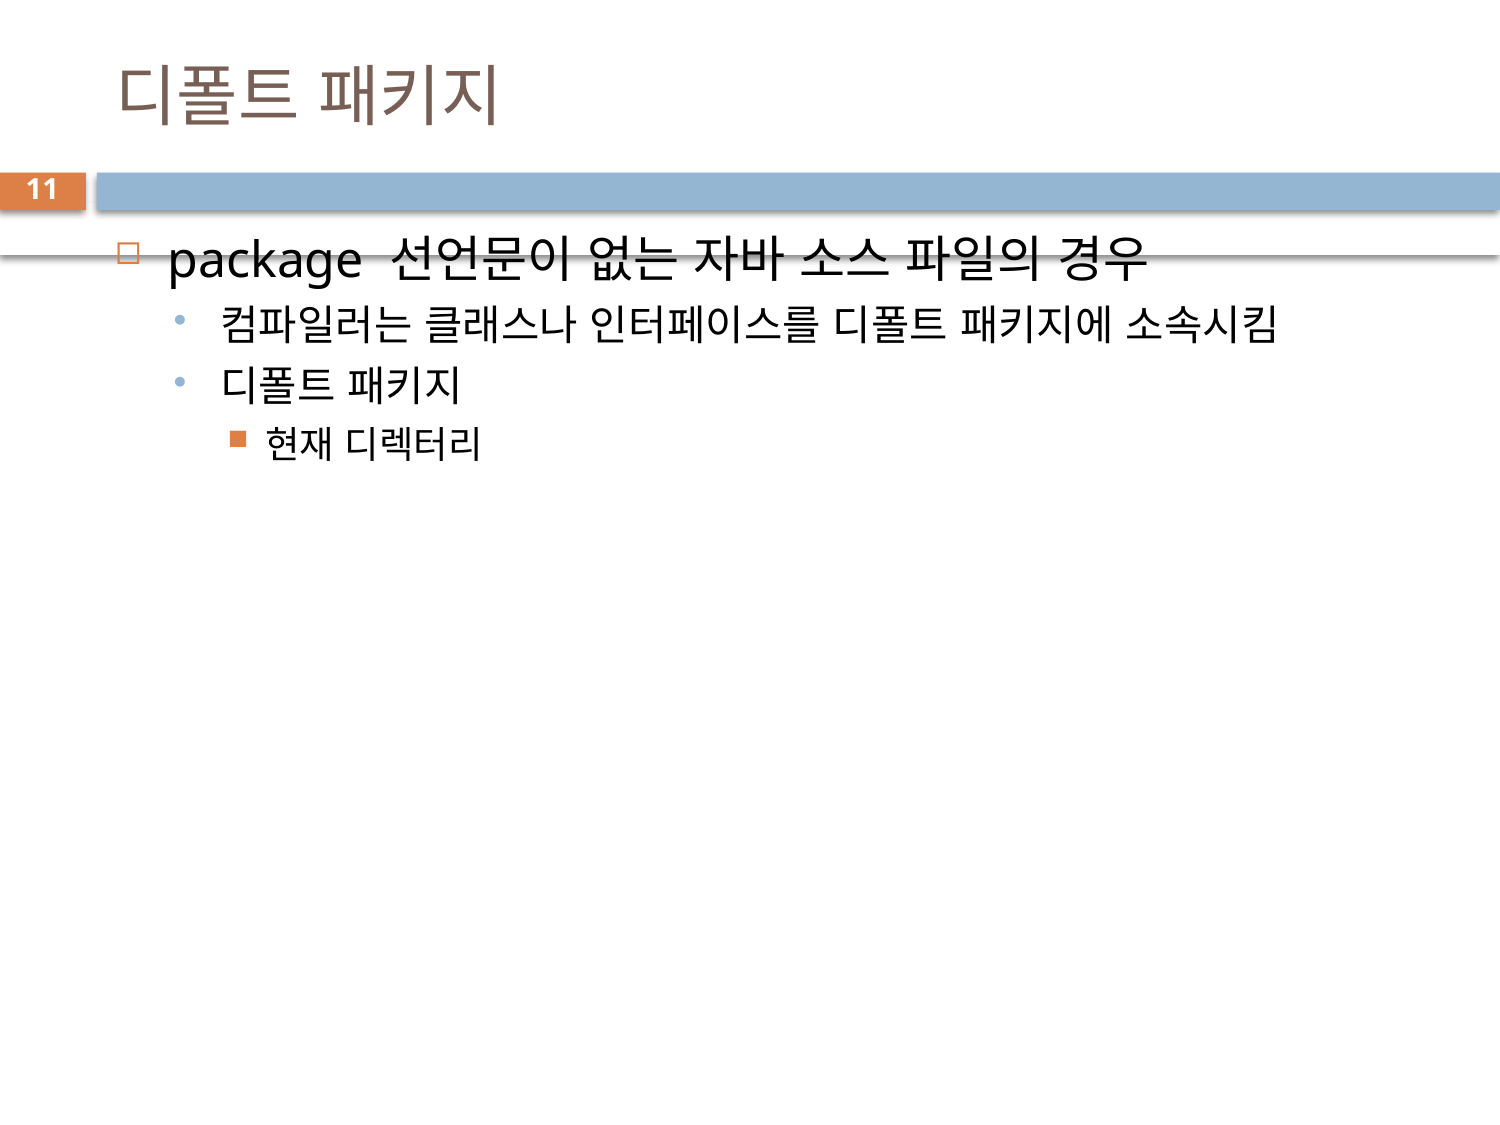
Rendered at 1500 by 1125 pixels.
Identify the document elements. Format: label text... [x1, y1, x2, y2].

slide_number 11 [0, 170, 87, 211]
title 디폴트 패키지 [100, 37, 1438, 149]
list package 선언문이 없는 자바 소스 파일의 경우 컴파일러는 클래스나 인터페이스를 디폴트 패키지에 소속시킴 디폴트 패키지 현재 디렉터리 [100, 219, 1438, 1047]
